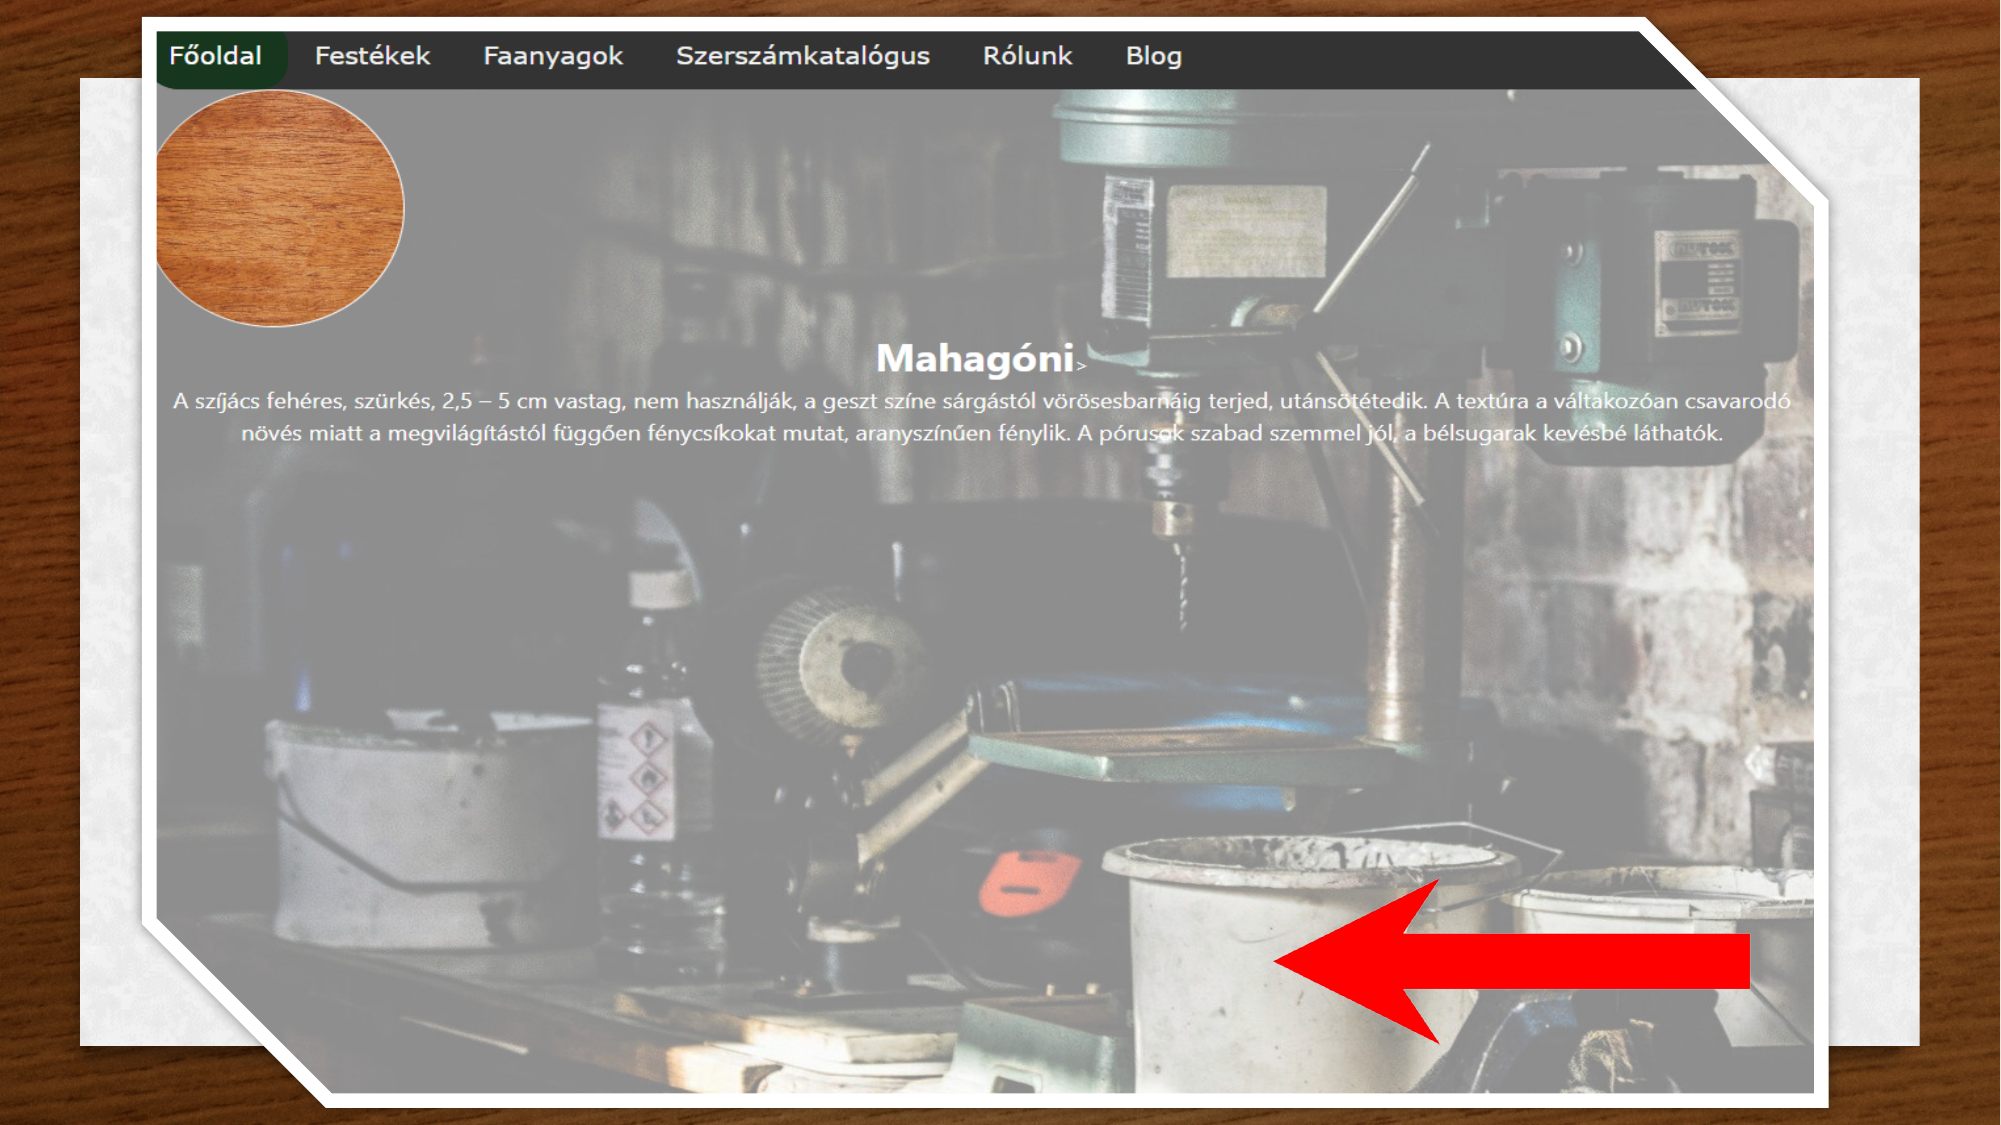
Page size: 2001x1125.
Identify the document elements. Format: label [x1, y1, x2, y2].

text_box [0, 0, 2000, 1125]
picture [149, 23, 1822, 1101]
